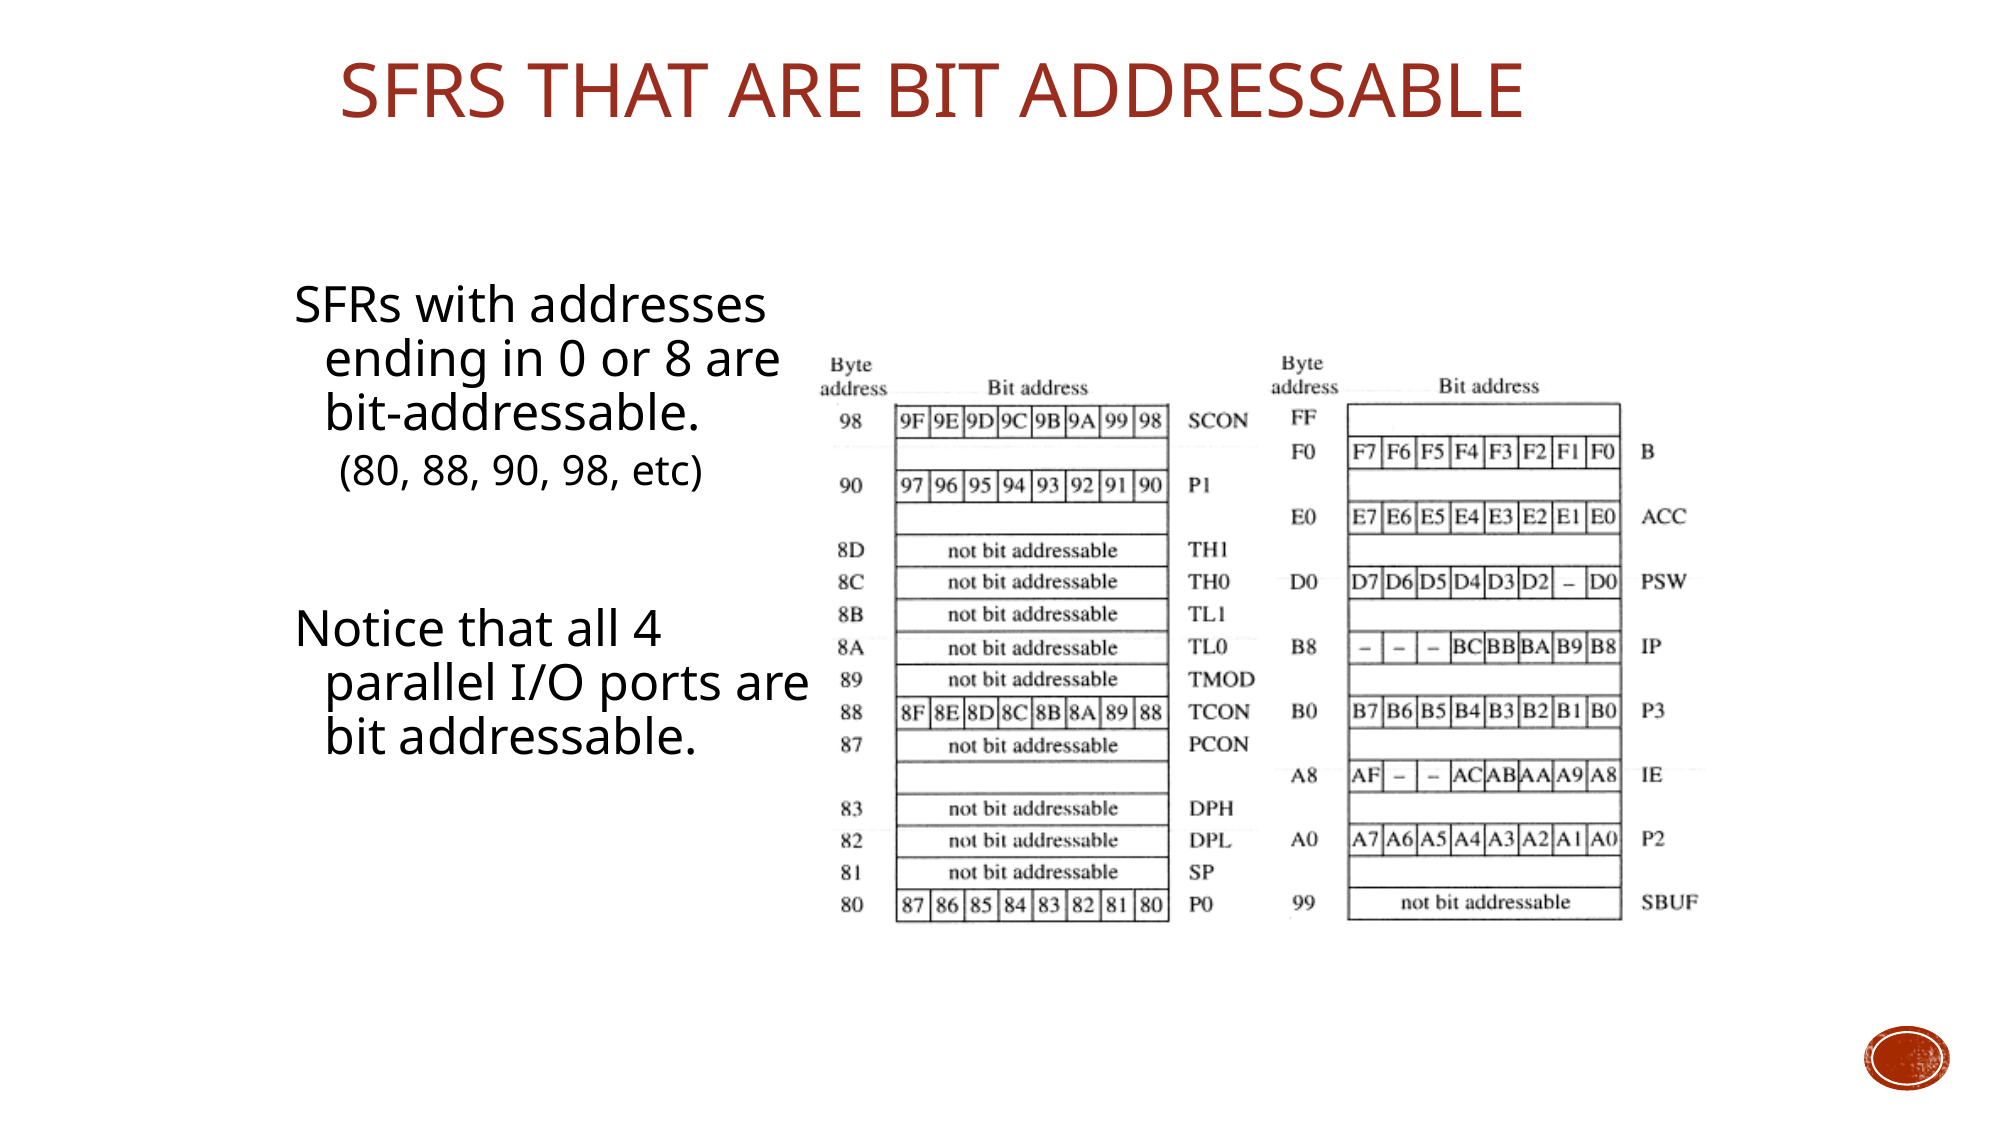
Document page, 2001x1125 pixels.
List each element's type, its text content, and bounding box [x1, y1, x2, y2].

title SFRs that are Bit Addressable [324, 45, 1675, 173]
table_header Op code [1864, 1026, 1951, 1091]
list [815, 353, 1706, 933]
list SFRs with addresses ending in 0 or 8 are bit-addressable. (80, 88, 90, 98, etc) Notice that all 4 parallel I/O ports are bit addressable. [279, 272, 847, 1071]
picture [810, 348, 1709, 936]
